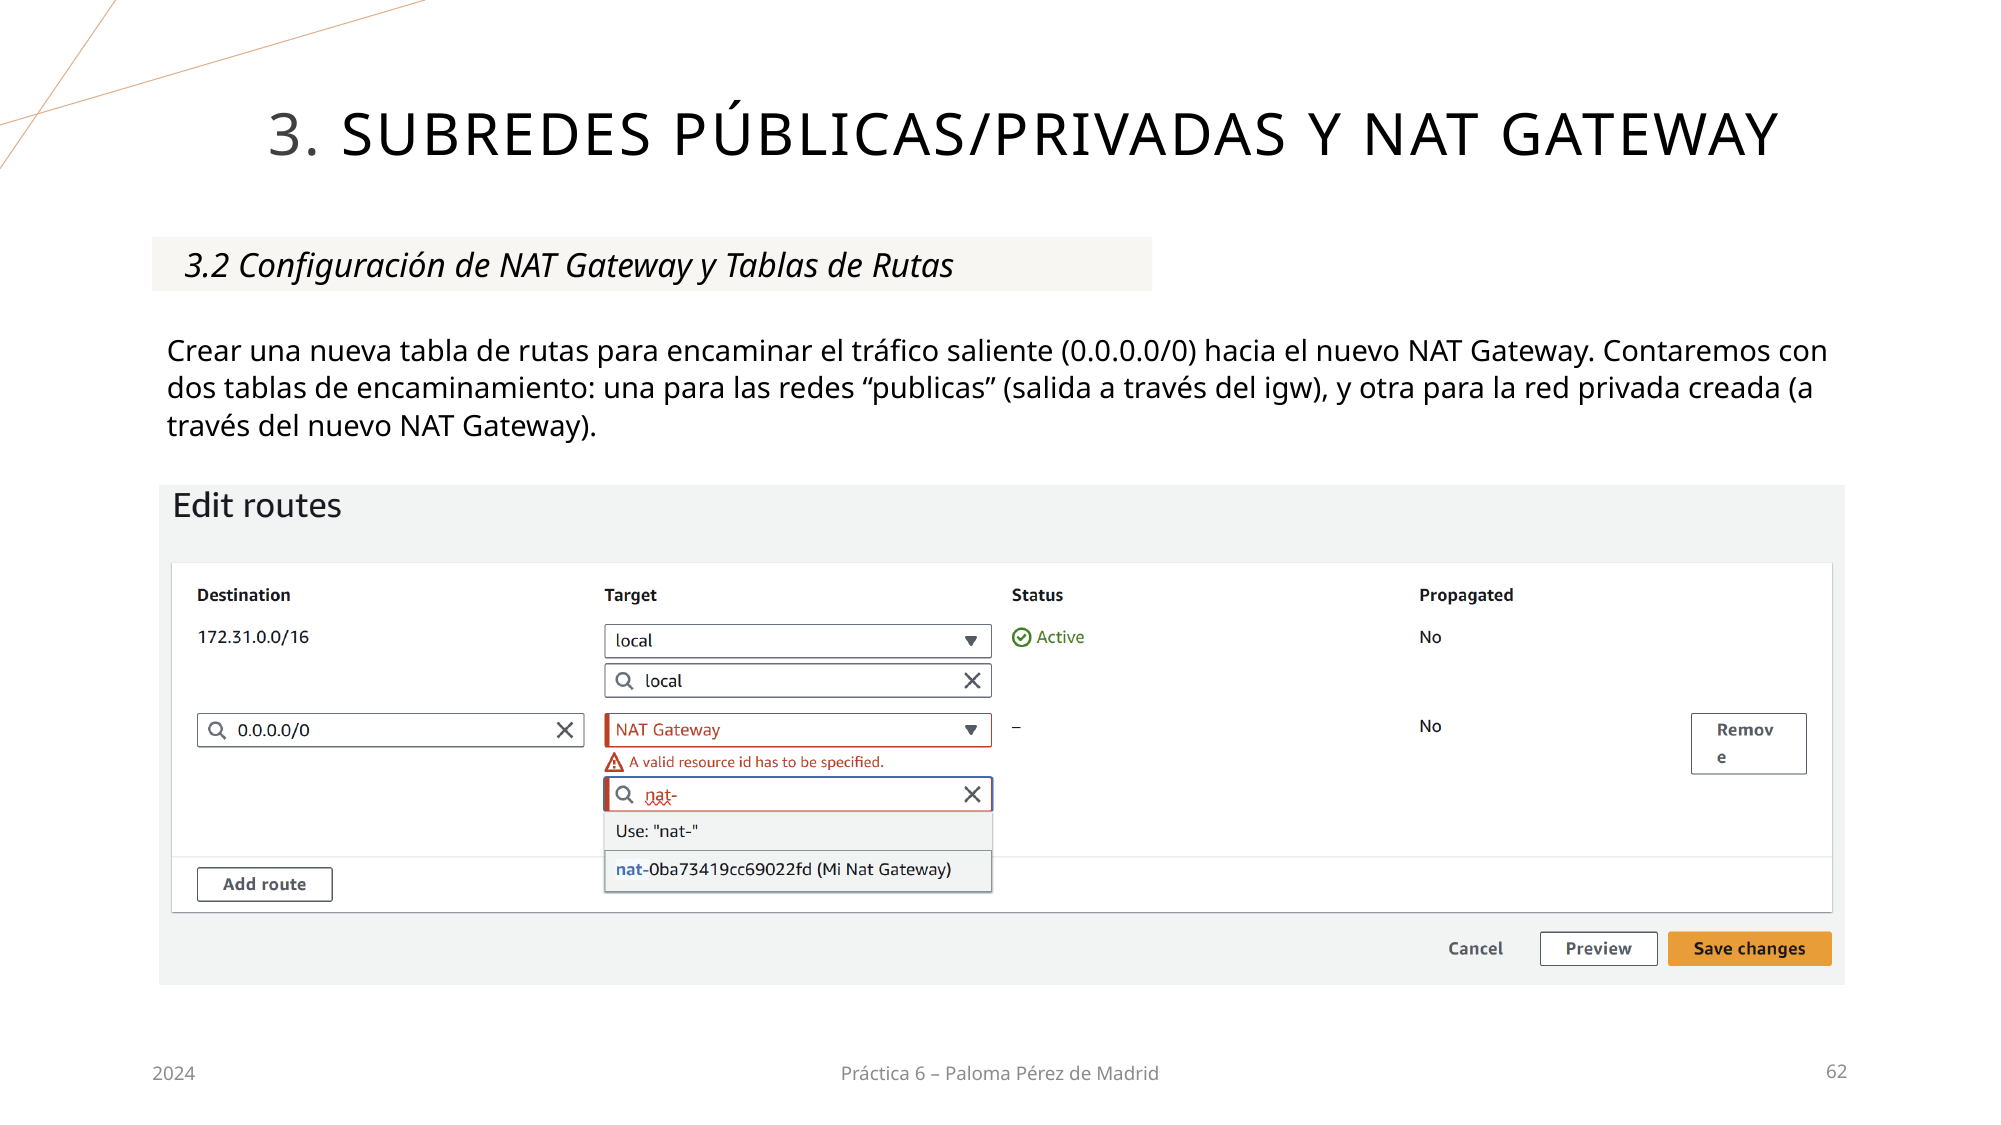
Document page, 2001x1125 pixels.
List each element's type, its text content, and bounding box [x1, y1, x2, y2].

slide_number 62 [1412, 1042, 1863, 1103]
text_box 3.2 Configuración de NAT Gateway y Tablas de Rutas [152, 236, 1153, 292]
picture [159, 485, 1845, 985]
footer Práctica 6 – Paloma Pérez de Madrid [662, 1042, 1338, 1103]
text_box Crear una nueva tabla de rutas para encaminar el tráfico saliente (0.0.0.0/0) hacia el nuevo NAT Gateway. Contaremos con dos tablas de encaminamiento: una para las redes “publicas” (salida a través del igw), y otra para la red privada creada (a través del nuevo NAT Gateway). [152, 322, 1863, 450]
title 3. Subredes Públicas/Privadas y NAT Gateway [112, 62, 1940, 280]
slide_number 2024 [137, 1042, 588, 1103]
